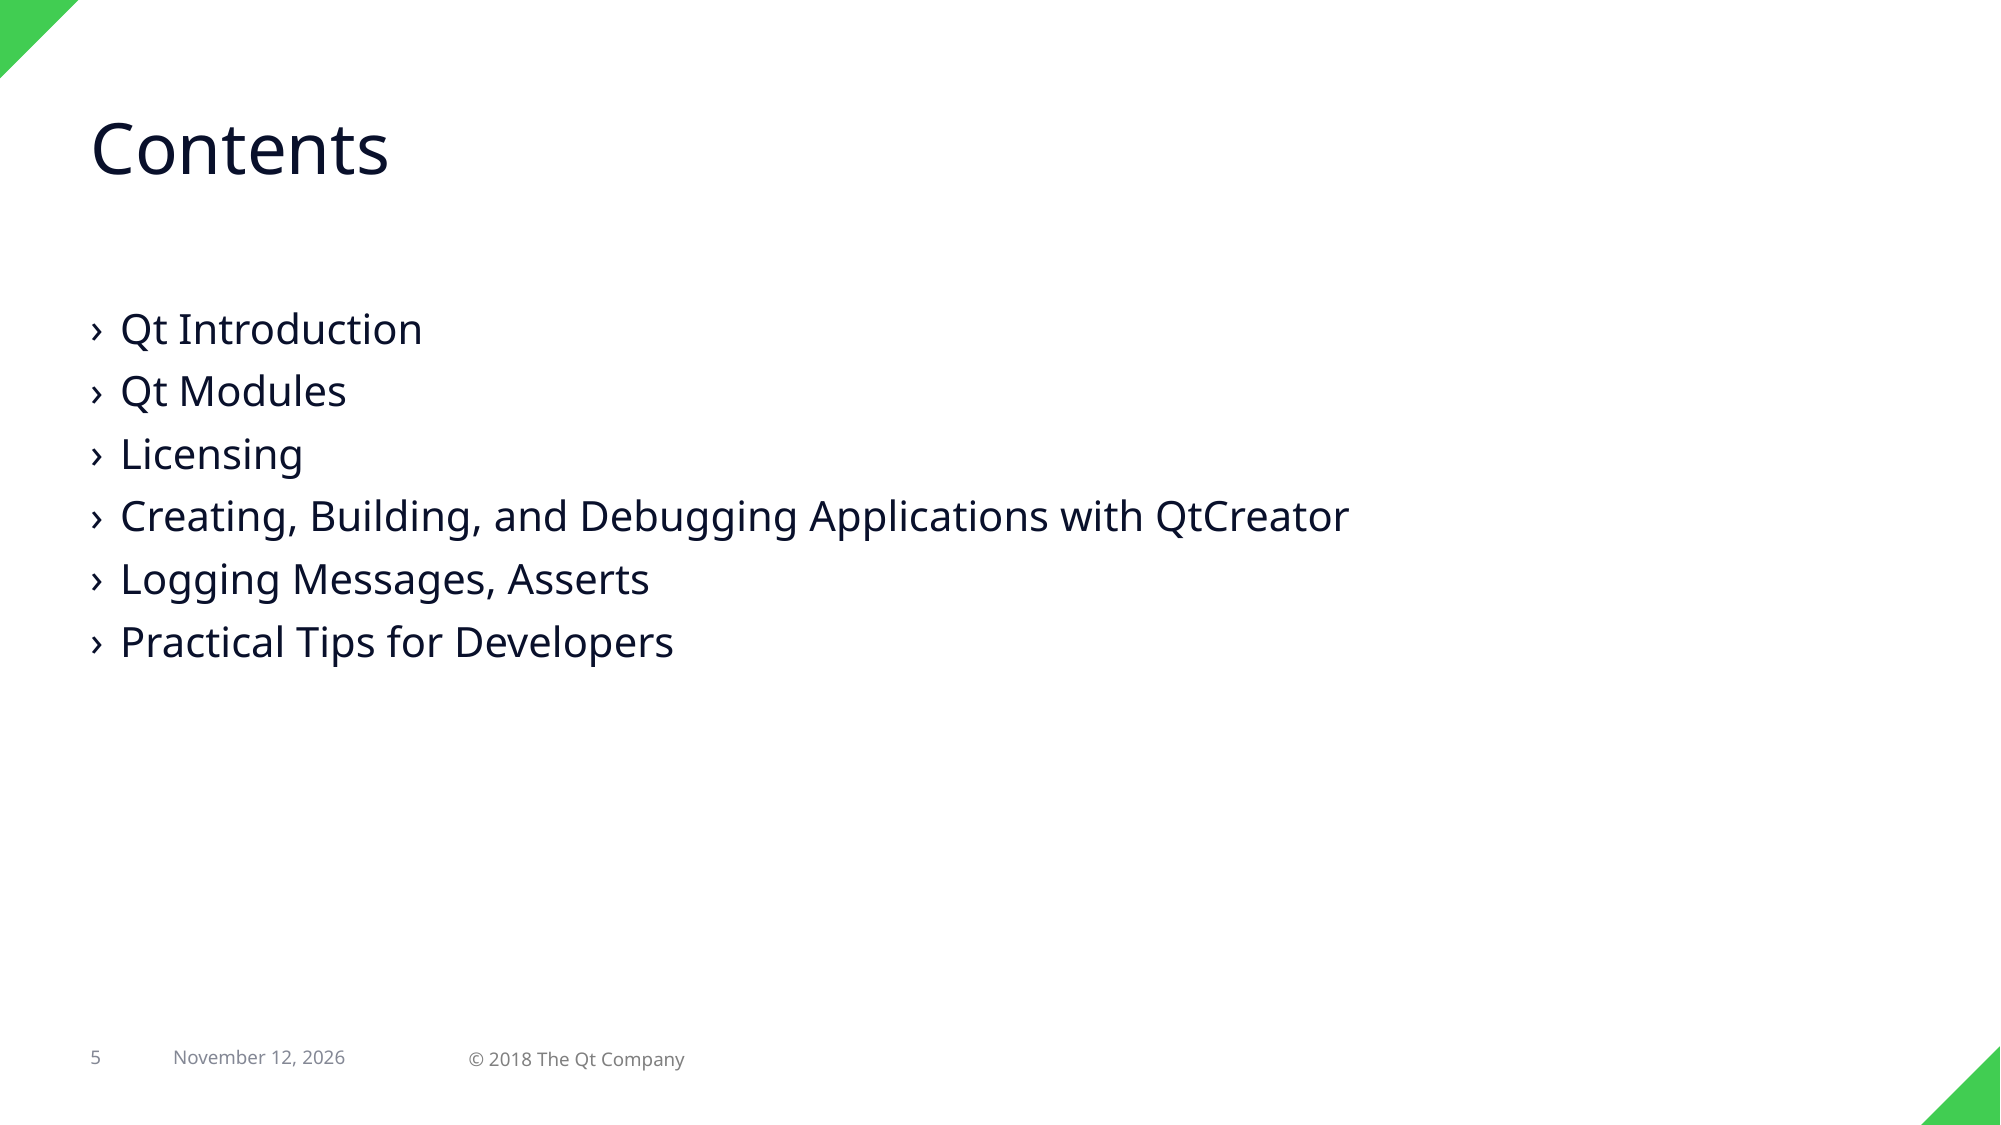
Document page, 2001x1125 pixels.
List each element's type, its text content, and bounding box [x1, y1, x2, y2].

slide_number 5 [90, 1046, 174, 1071]
footer © 2018 The Qt Company [468, 1046, 1910, 1071]
title Contents [90, 113, 1910, 268]
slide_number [174, 1046, 468, 1071]
list Qt Introduction Qt Modules Licensing Creating, Building, and Debugging Applications with QtCreator Logging Messages, Asserts Practical Tips for Developers [90, 302, 1910, 1012]
